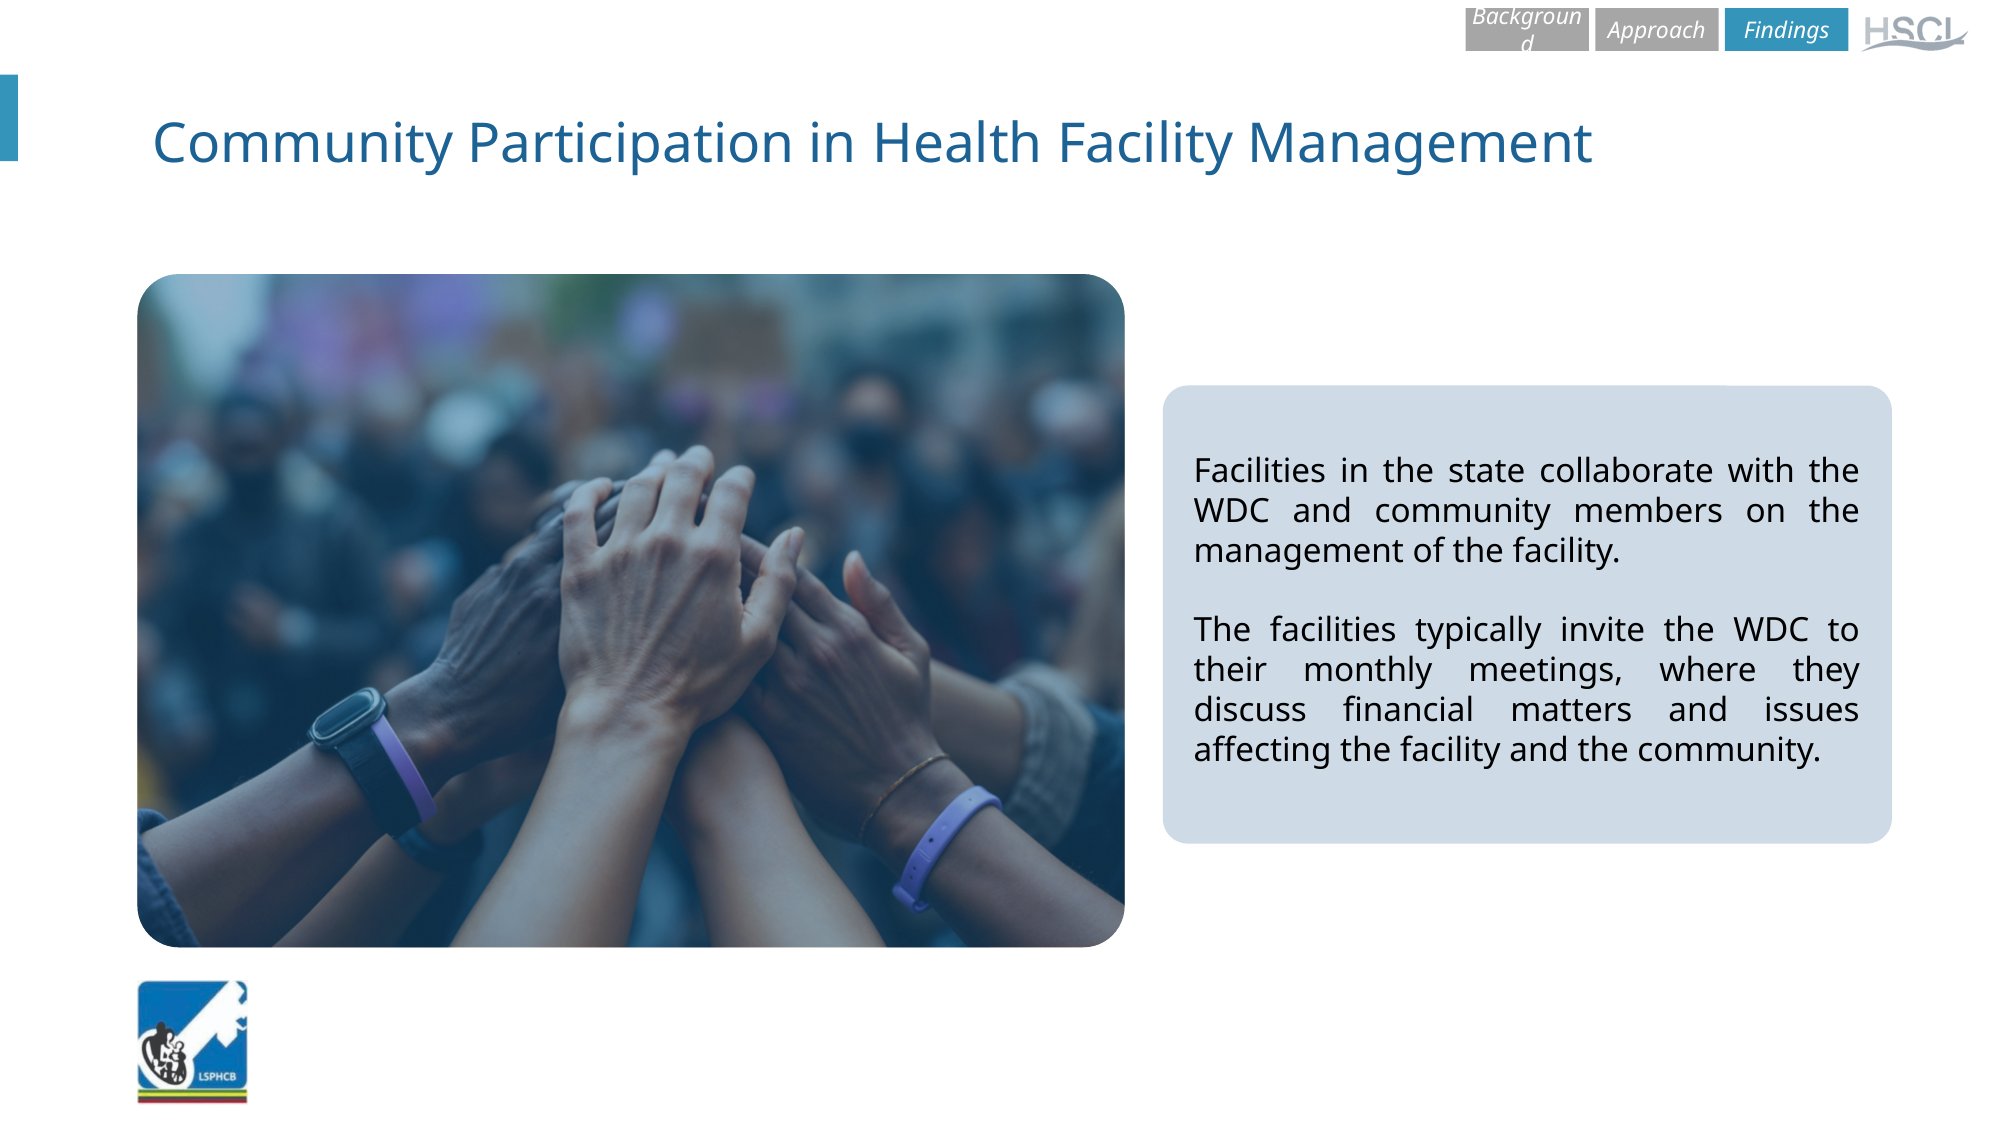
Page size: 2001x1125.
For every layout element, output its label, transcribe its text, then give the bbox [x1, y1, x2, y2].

text_box [1161, 384, 1893, 845]
picture [137, 980, 248, 1105]
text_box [137, 274, 1125, 948]
title Community Participation in Health Facility Management [137, 86, 1696, 203]
text_box Findings [1724, 7, 1849, 52]
text_box Background [1465, 7, 1590, 52]
text_box Facilities in the state collaborate with the WDC and community members on the management of the facility. The facilities typically invite the WDC to their monthly meetings, where they discuss financial matters and issues affecting the facility and the community. [1178, 441, 1876, 776]
text_box Approach [1594, 7, 1720, 52]
